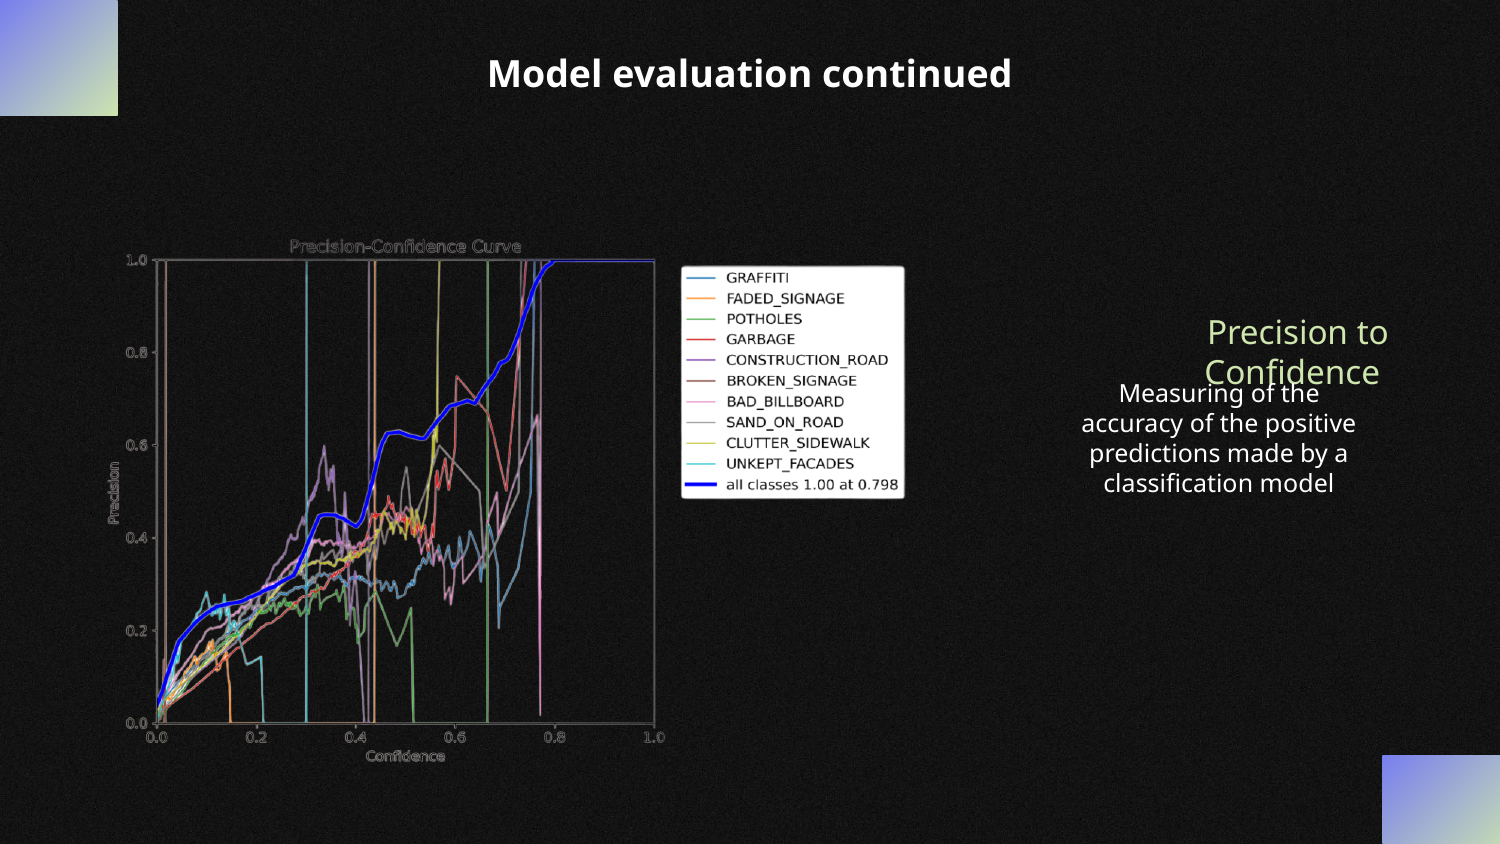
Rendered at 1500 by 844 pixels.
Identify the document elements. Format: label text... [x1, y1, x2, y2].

title Model evaluation continued [117, 35, 1383, 144]
title Precision to Confidence [1034, 296, 1405, 405]
subtitle Measuring of the accuracy of the positive predictions made by a classification model [1066, 362, 1373, 461]
picture [0, 0, 1500, 844]
